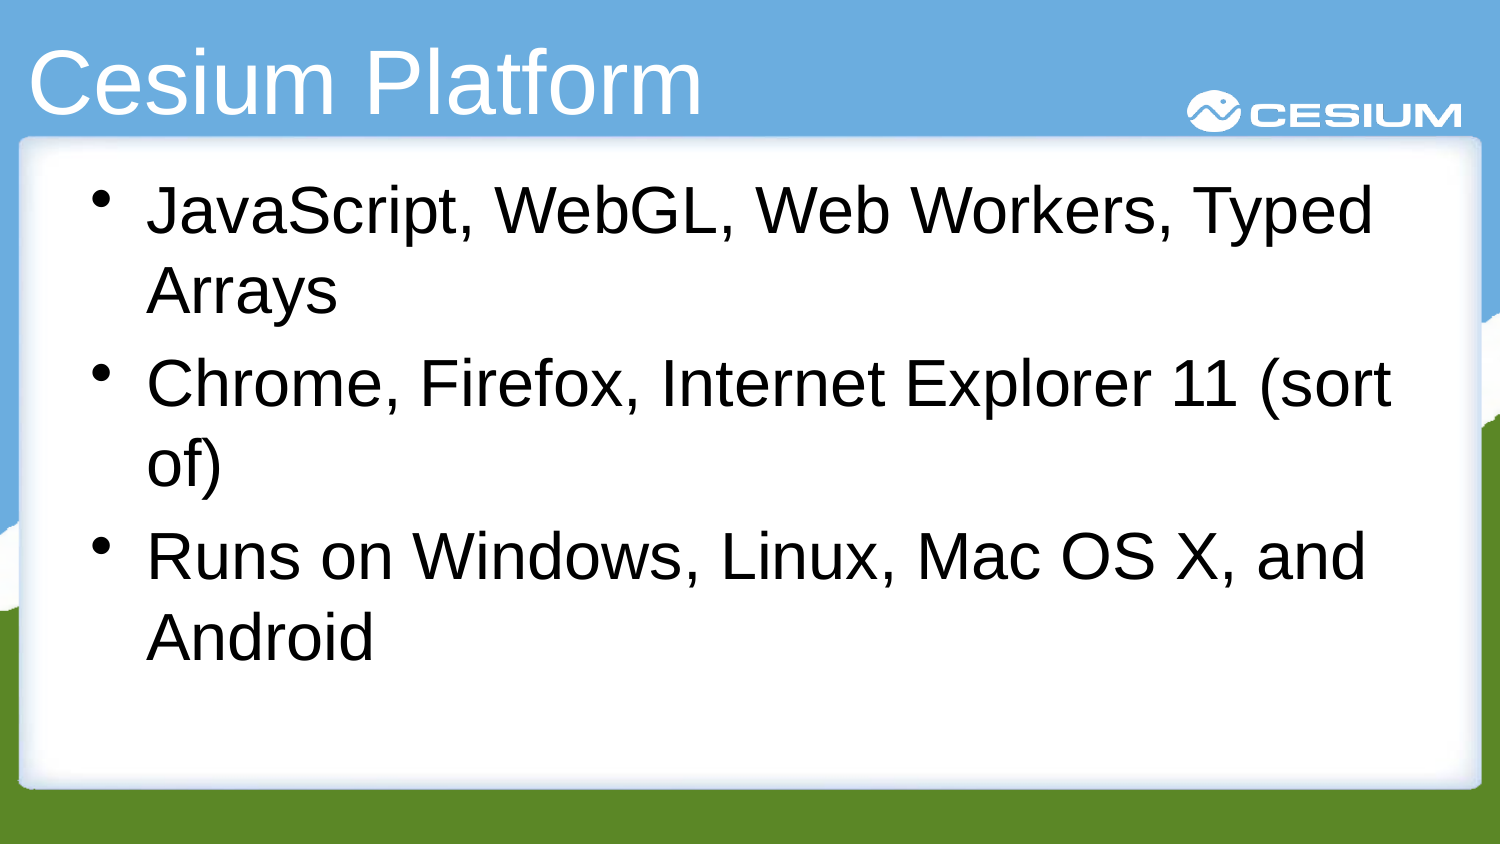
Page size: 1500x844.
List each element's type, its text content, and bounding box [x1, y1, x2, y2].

picture [0, 0, 1500, 844]
list JavaScript, WebGL, Web Workers, Typed Arrays Chrome, Firefox, Internet Explorer 11 (sort of) Runs on Windows, Linux, Mac OS X, and Android [75, 159, 1425, 772]
title Cesium Platform [12, 28, 1163, 141]
